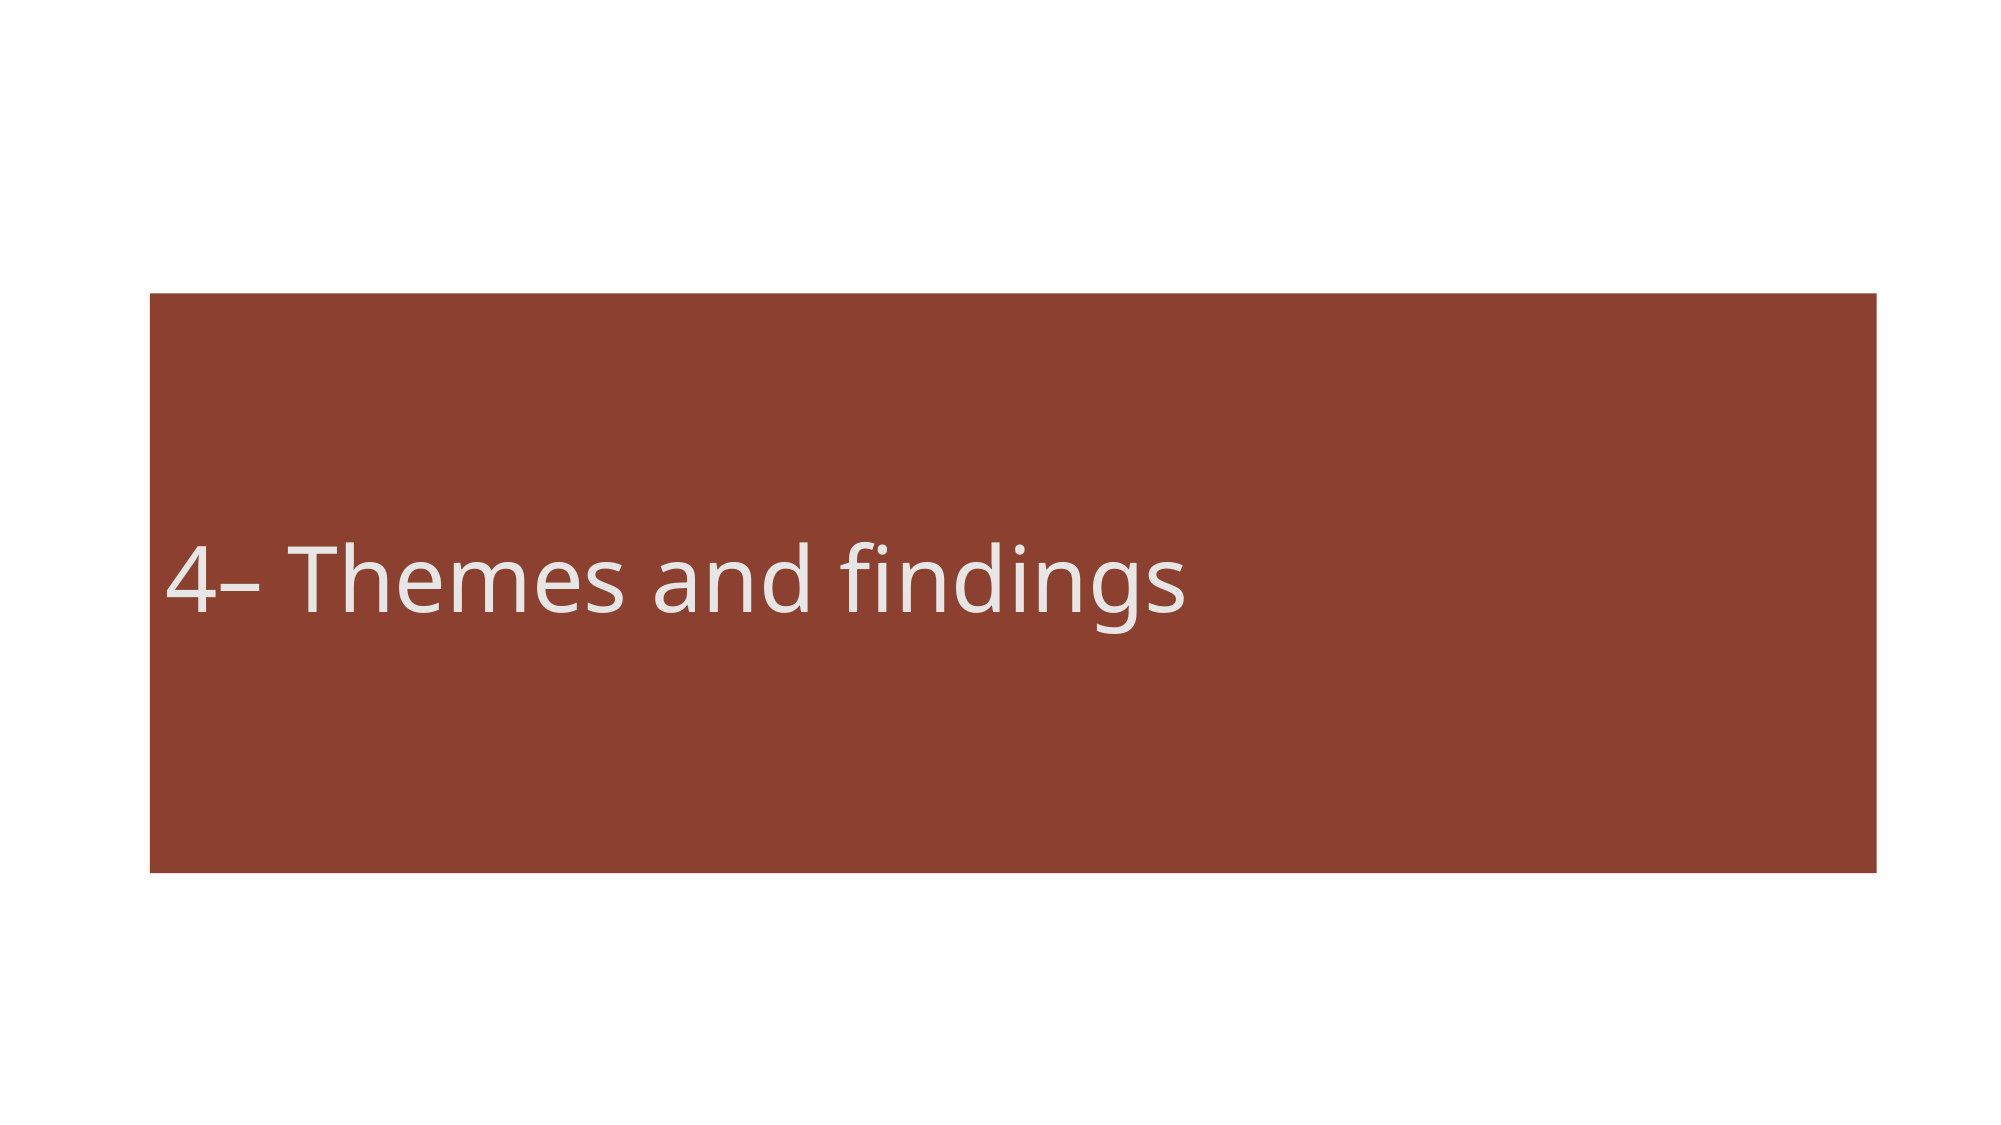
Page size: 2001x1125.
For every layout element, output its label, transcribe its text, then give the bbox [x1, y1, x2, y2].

text_box 4– Themes and findings [149, 293, 1877, 874]
